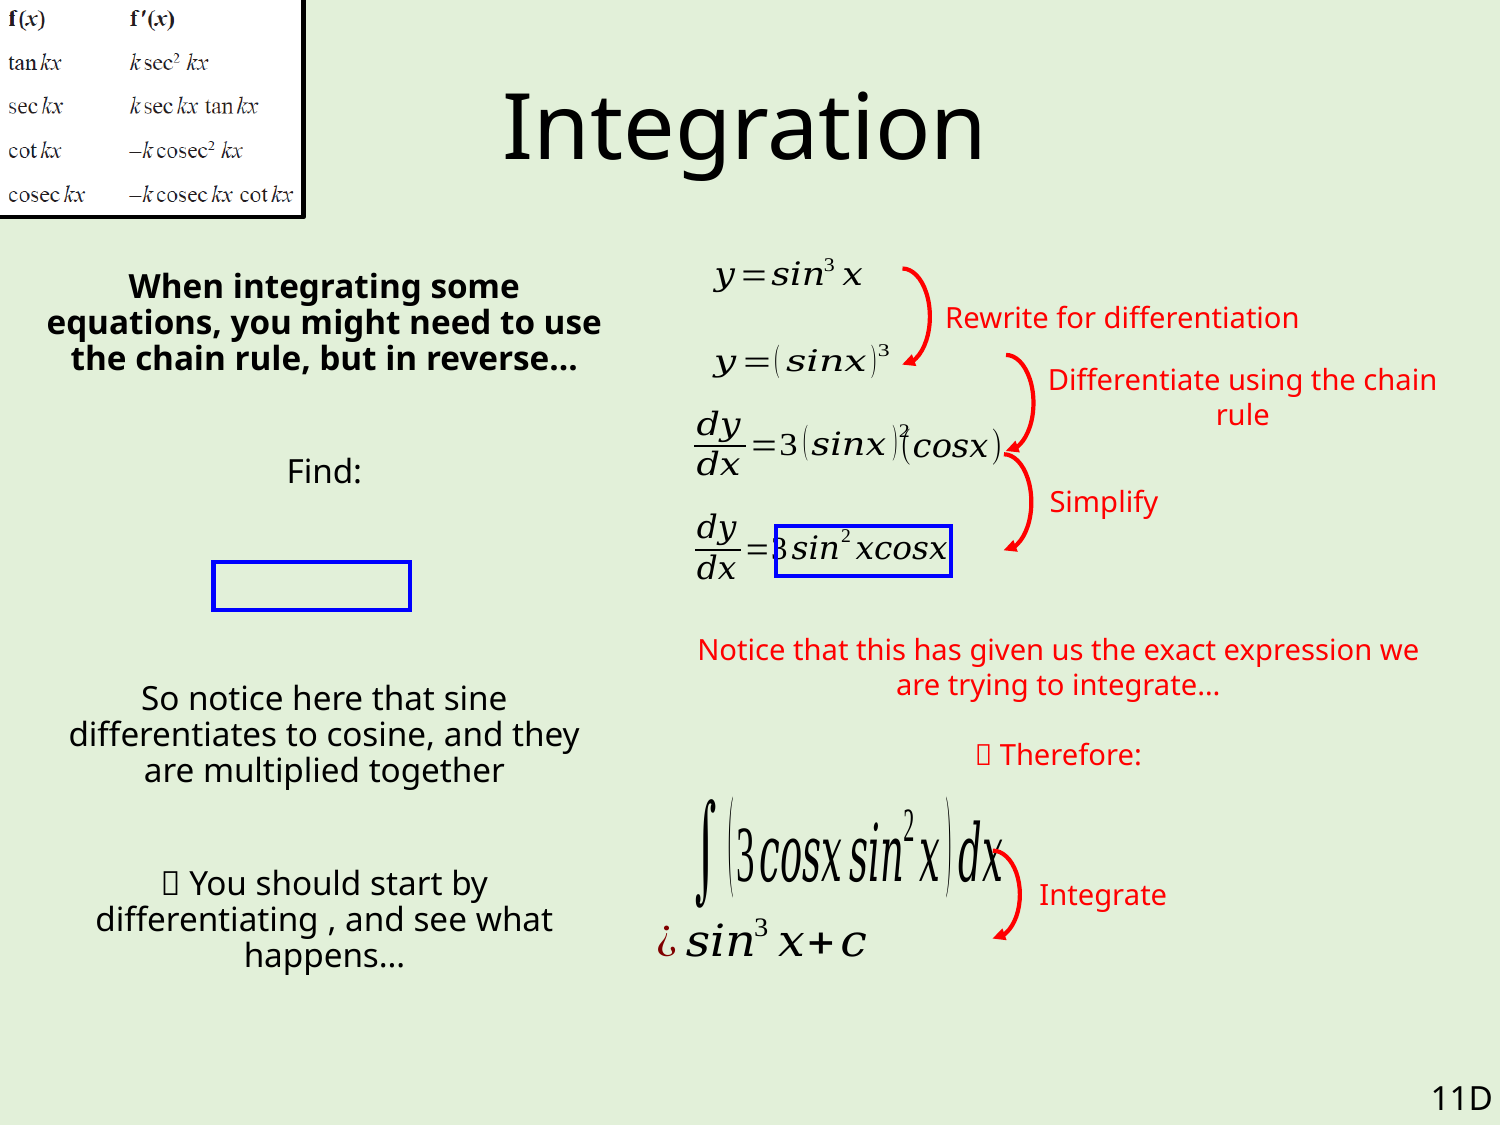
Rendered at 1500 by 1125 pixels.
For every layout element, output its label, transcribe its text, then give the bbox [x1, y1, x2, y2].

text_box [775, 525, 952, 577]
text_box [1003, 453, 1029, 552]
text_box Notice that this has given us the exact expression we are trying to integrate…  Therefore: [675, 623, 1442, 779]
text_box [992, 850, 1018, 941]
text_box Differentiate using the chain rule [1012, 353, 1473, 439]
picture [0, 0, 302, 216]
text_box 11D [1415, 1069, 1500, 1125]
title Integration [98, 21, 1393, 239]
text_box Rewrite for differentiation [890, 291, 1355, 342]
text_box [902, 267, 927, 291]
text_box [1005, 354, 1025, 453]
text_box [902, 342, 927, 367]
text_box [212, 561, 411, 611]
text_box Simplify [1019, 475, 1189, 526]
text_box Integrate [1018, 869, 1188, 920]
